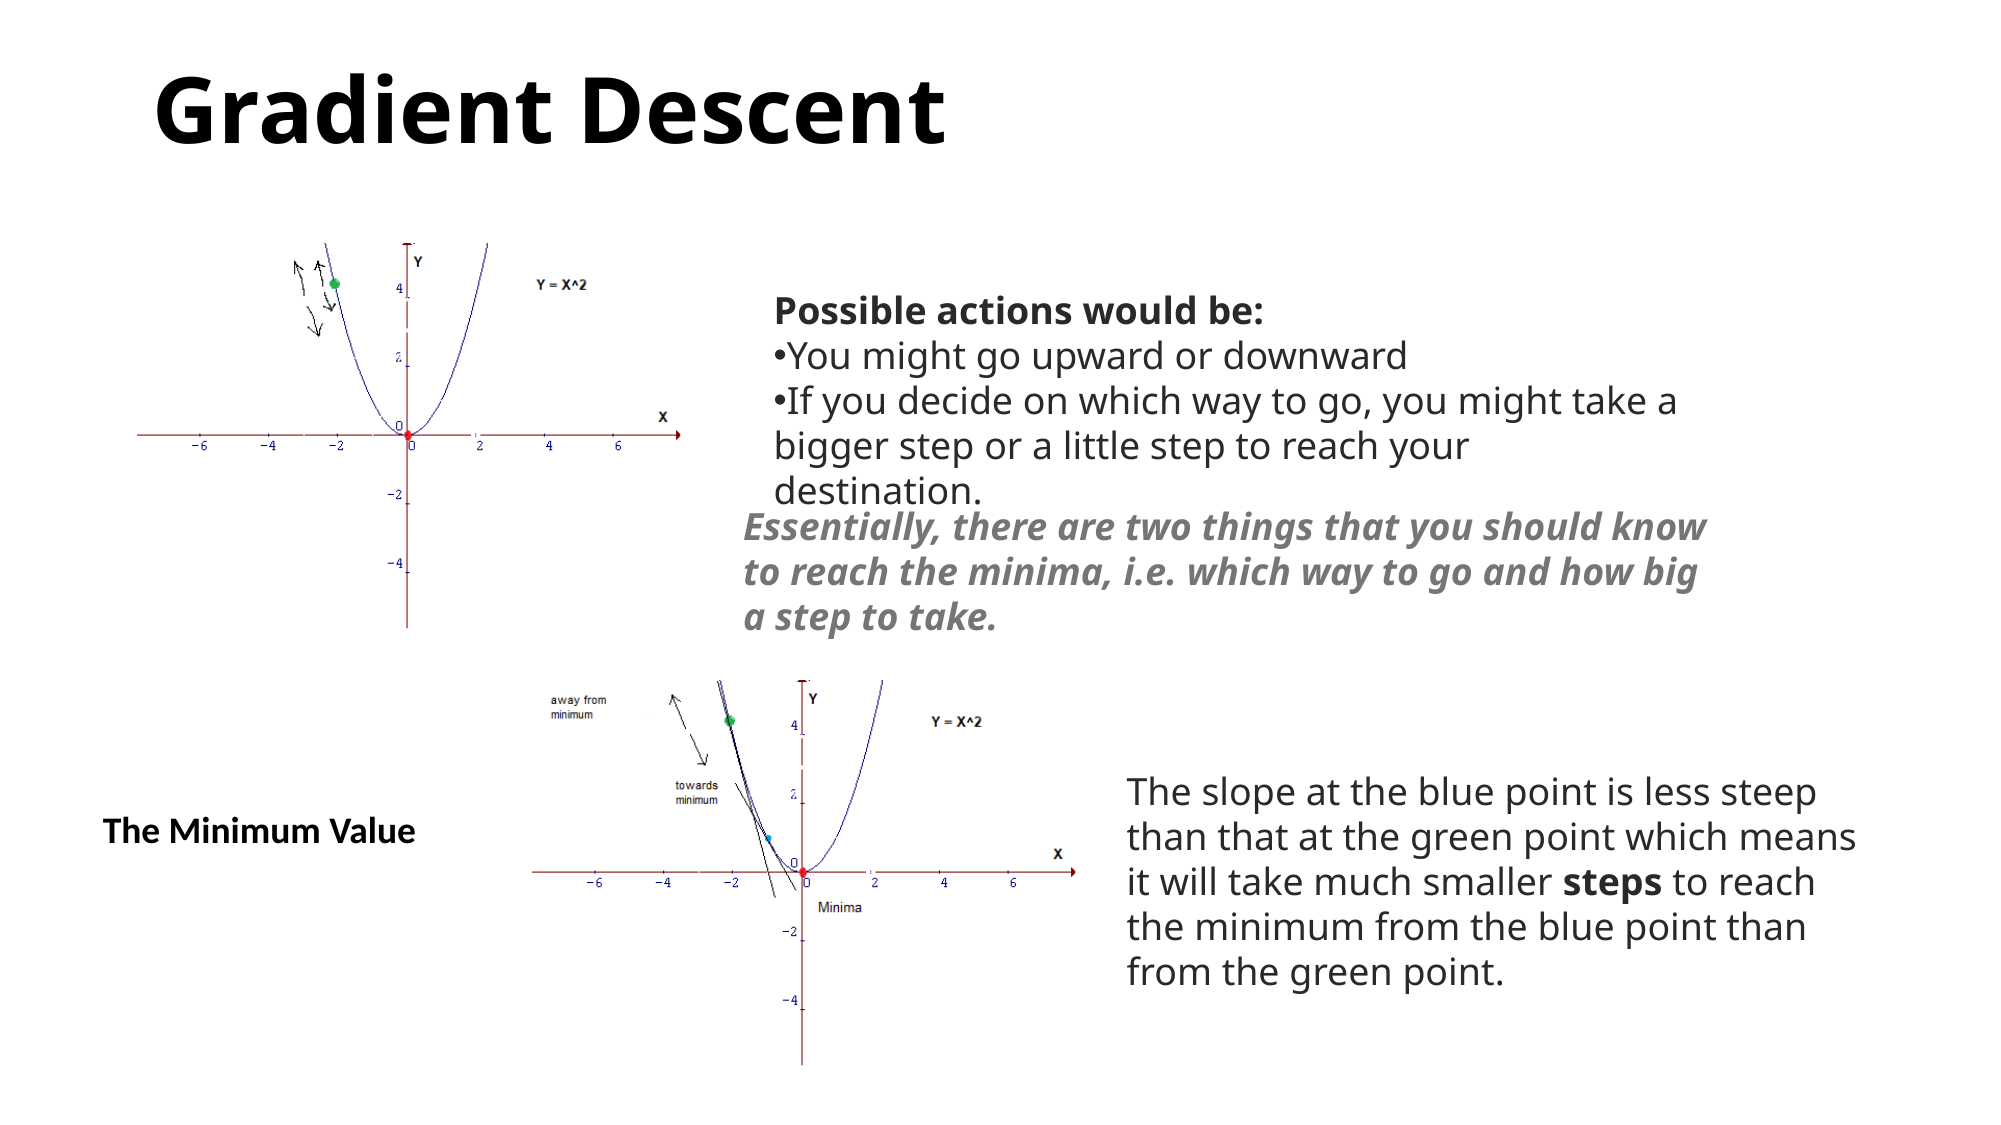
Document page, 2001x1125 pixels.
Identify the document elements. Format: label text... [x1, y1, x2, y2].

title Gradient Descent [137, 59, 1863, 278]
picture [137, 243, 700, 646]
picture [532, 680, 1095, 1083]
text_box Essentially, there are two things that you should know to reach the minima, i.e. which way to go and how big a step to take. [728, 495, 1729, 736]
text_box Possible actions would be: You might go upward or downward If you decide on which way to go, you might take a bigger step or a little step to reach your destination. [759, 279, 1698, 495]
text_box The slope at the blue point is less steep than that at the green point which means it will take much smaller steps to reach the minimum from the blue point than from the green point. [1111, 760, 1883, 1001]
text_box The Minimum Value [88, 798, 432, 859]
